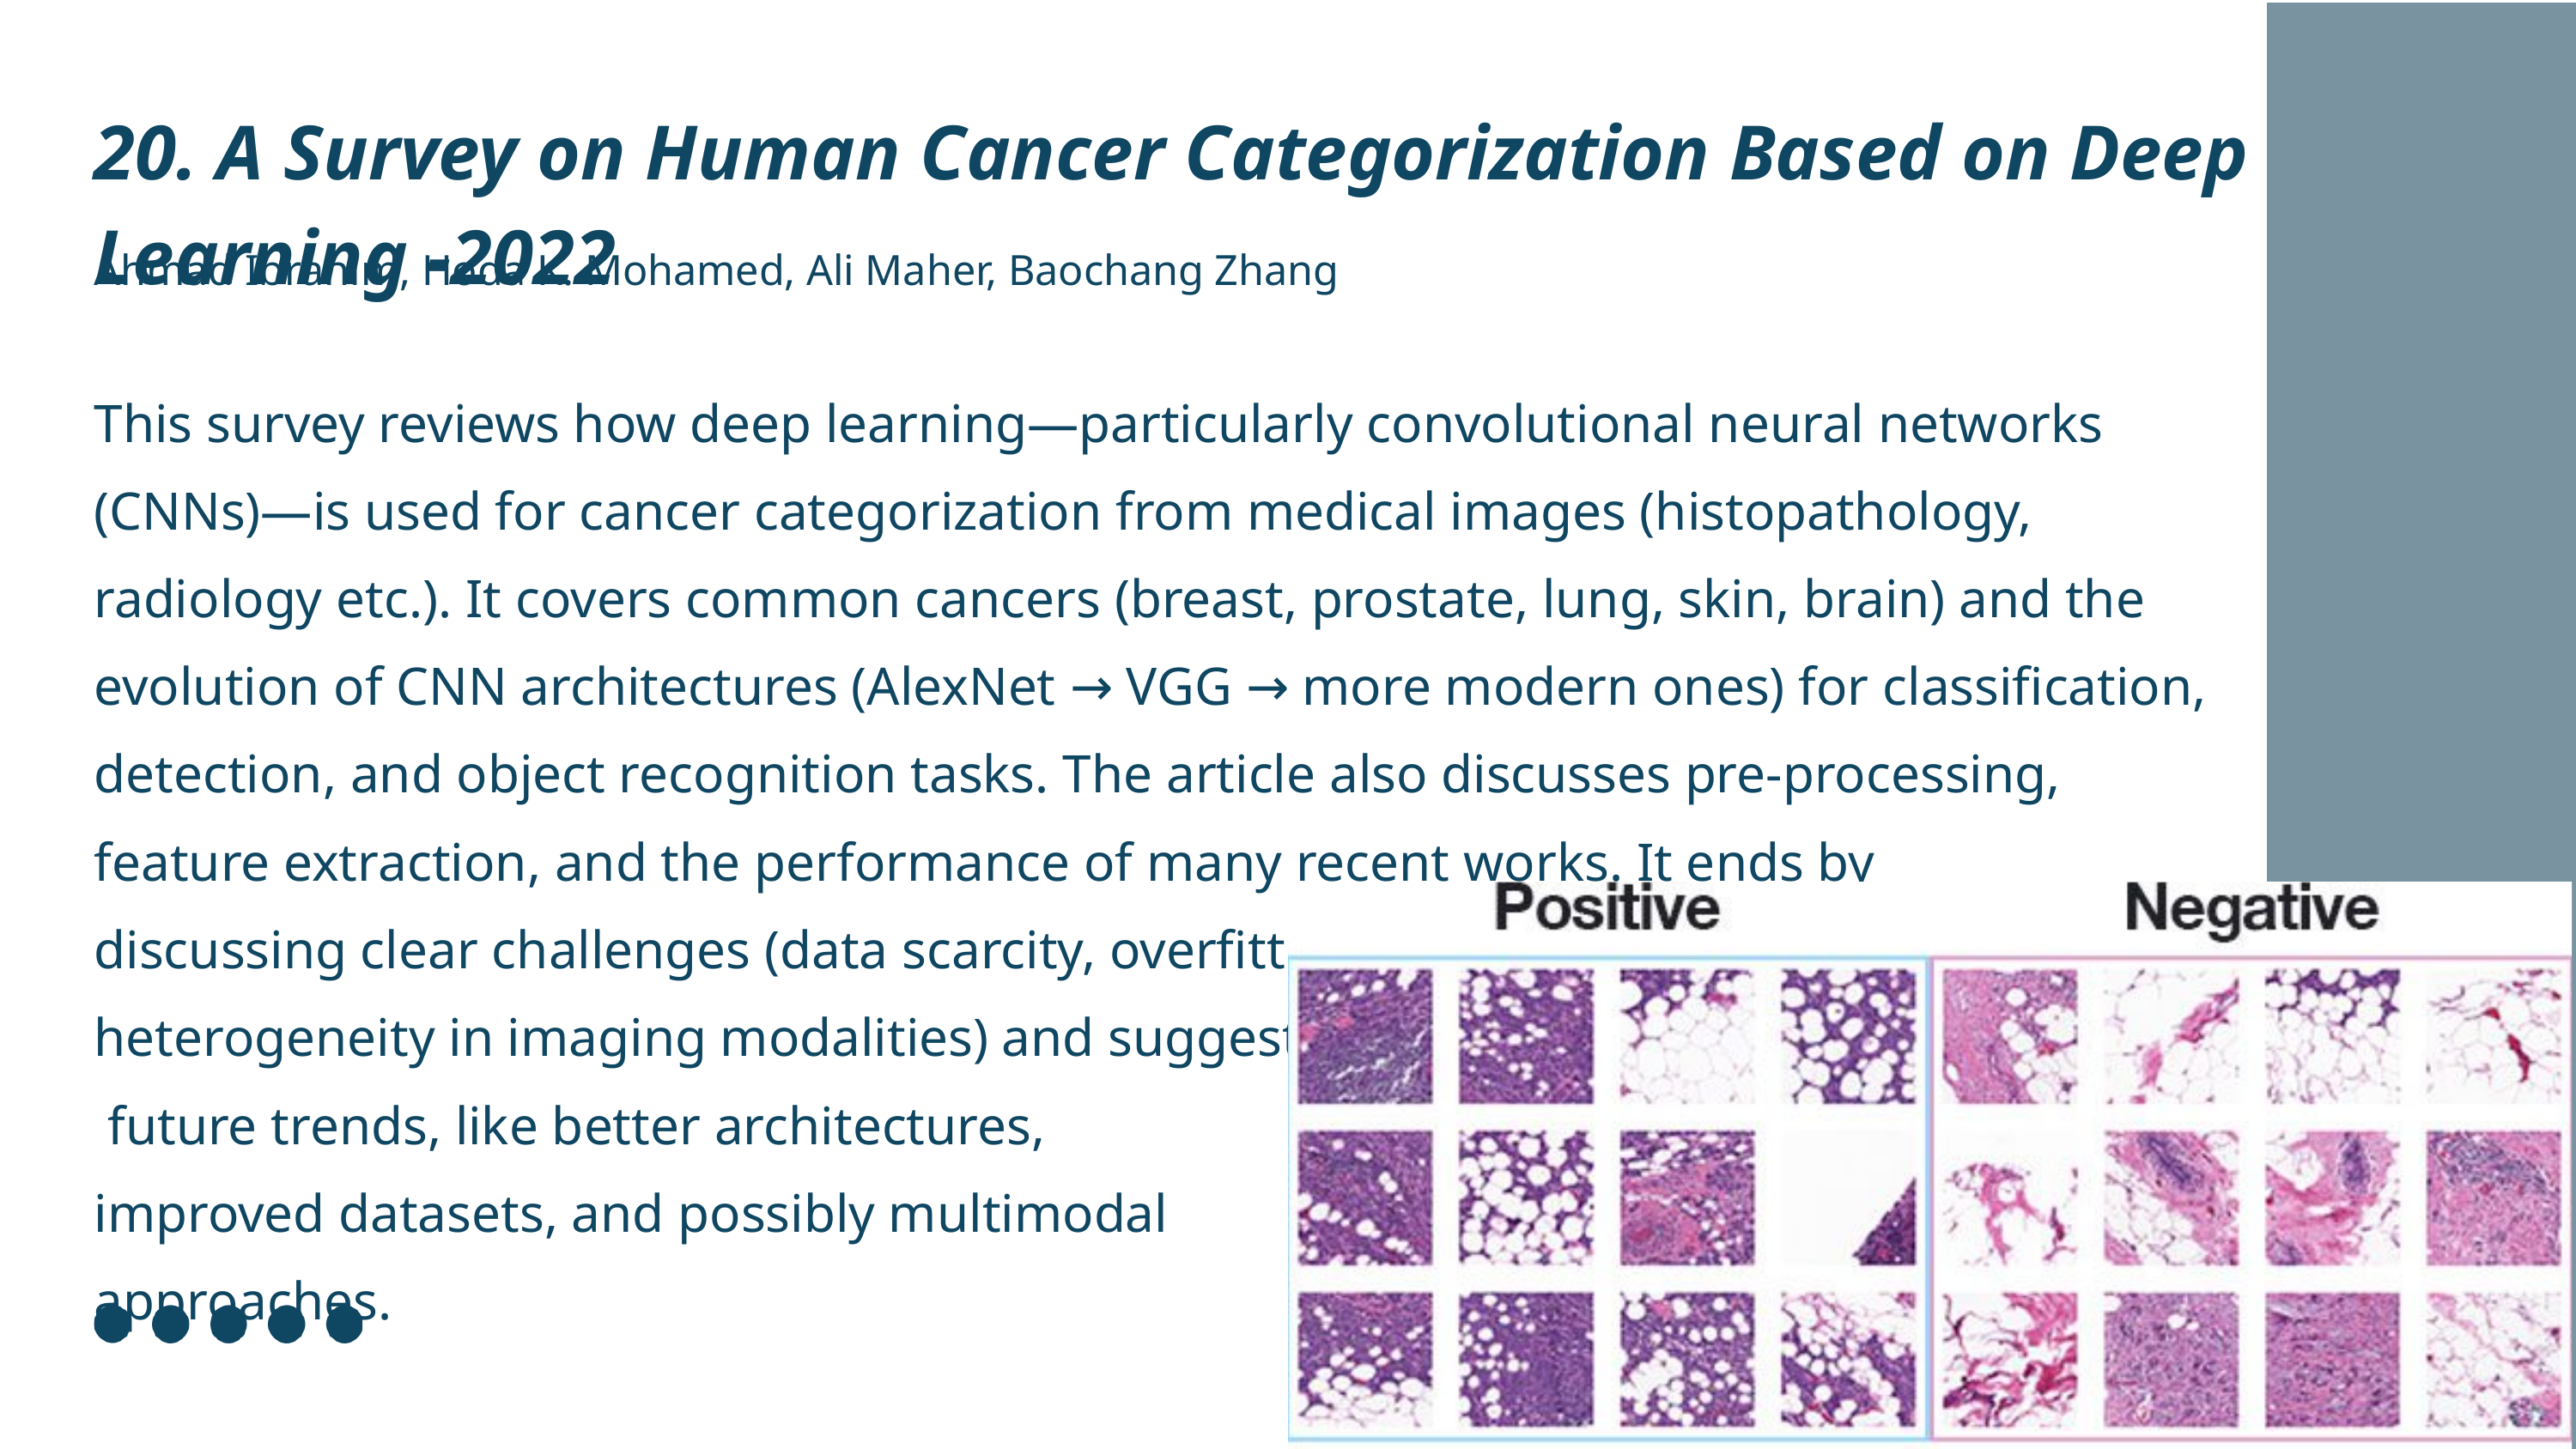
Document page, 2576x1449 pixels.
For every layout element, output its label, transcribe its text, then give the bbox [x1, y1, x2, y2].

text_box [2266, 2, 2576, 1449]
text_box This survey reviews how deep learning—particularly convolutional neural networks (CNNs)—is used for cancer categorization from medical images (histopathology, radiology etc.). It covers common cancers (breast, prostate, lung, skin, brain) and the evolution of CNN architectures (AlexNet → VGG → more modern ones) for classification, detection, and object recognition tasks. The article also discusses pre-processing, feature extraction, and the performance of many recent works. It ends by discussing clear challenges (data scarcity, overfitting, heterogeneity in imaging modalities) and suggests future trends, like better architectures, improved datasets, and possibly multimodal approaches. [94, 364, 2224, 1419]
text_box 20. A Survey on Human Cancer Categorization Based on Deep Learning -2022 [94, 89, 2263, 300]
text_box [1287, 881, 2573, 1449]
text_box Ahmad Ibrahim, Hoda K. Mohamed, Ali Maher, Baochang Zhang [94, 222, 1556, 294]
